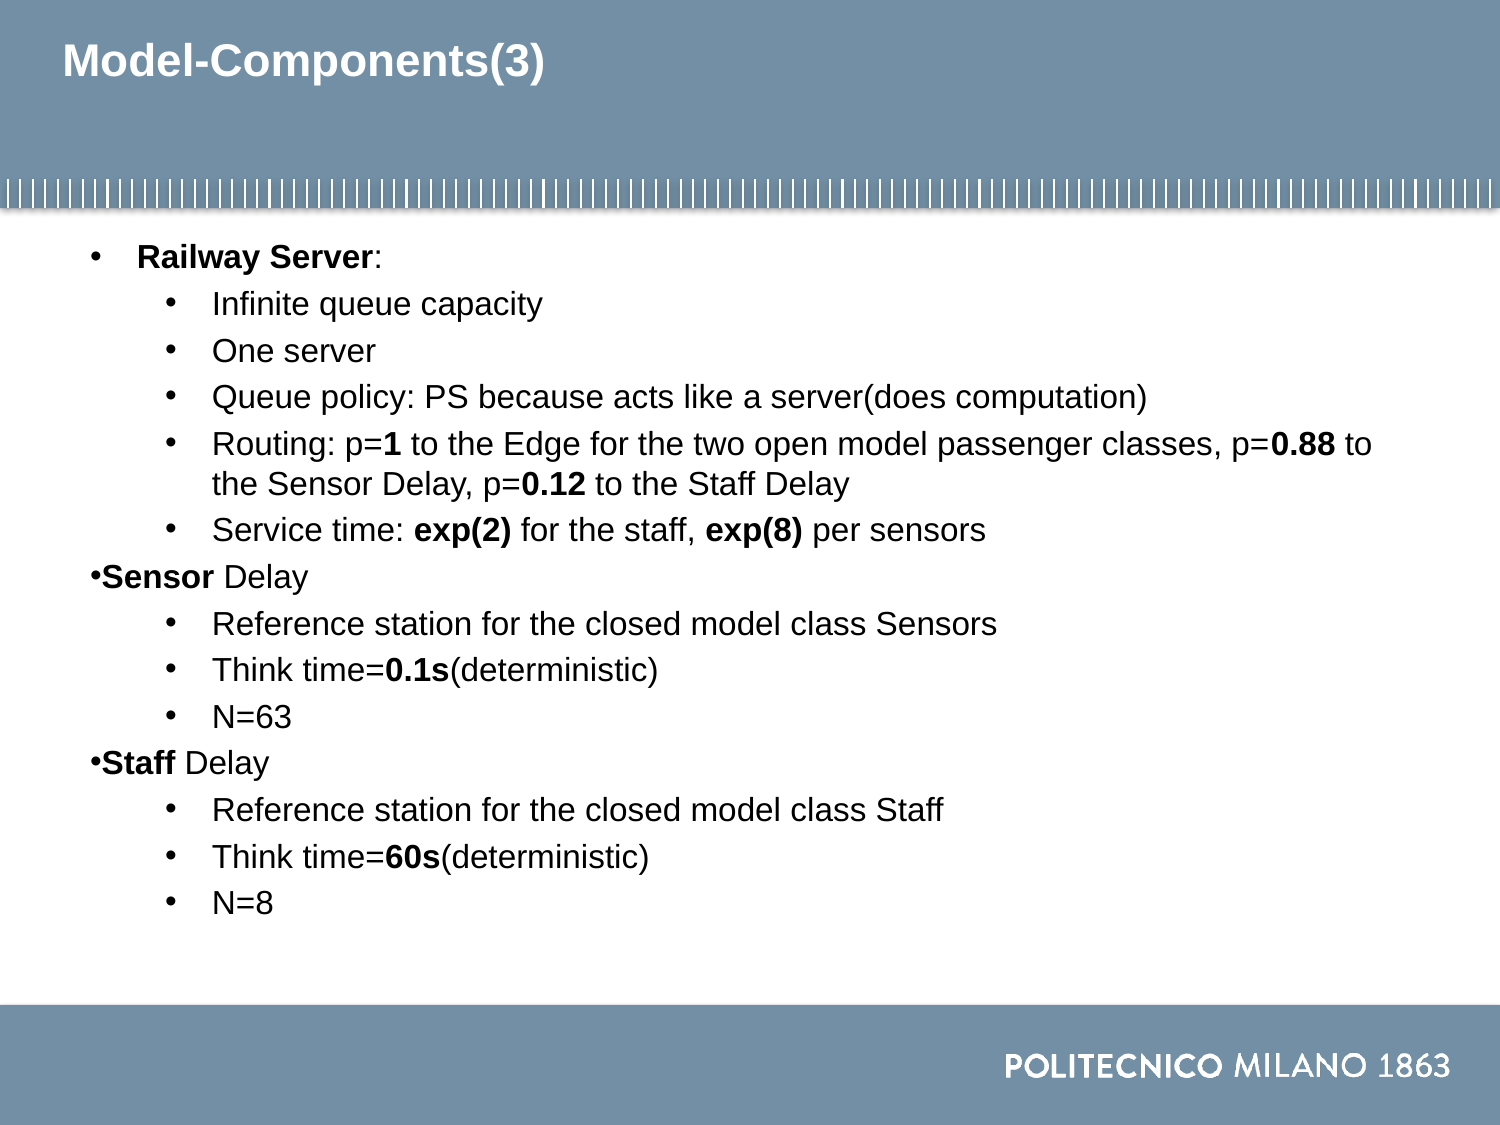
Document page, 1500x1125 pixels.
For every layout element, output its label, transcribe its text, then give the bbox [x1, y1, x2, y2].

title Model-Components(3) [47, 22, 1455, 161]
list Railway Server: Infinite queue capacity One server Queue policy: PS because acts like a server(does computation) Routing: p=1 to the Edge for the two open model passenger classes, p=0.88 to the Sensor Delay, p=0.12 to the Staff Delay Service time: exp(2) for the staff, exp(8) per sensors Sensor Delay Reference station for the closed model class Sensors Think time=0.1s(deterministic) N=63 Staff Delay Reference station for the closed model class Staff Think time=60s(deterministic) N=8 [75, 228, 1441, 1005]
picture [999, 1041, 1456, 1089]
